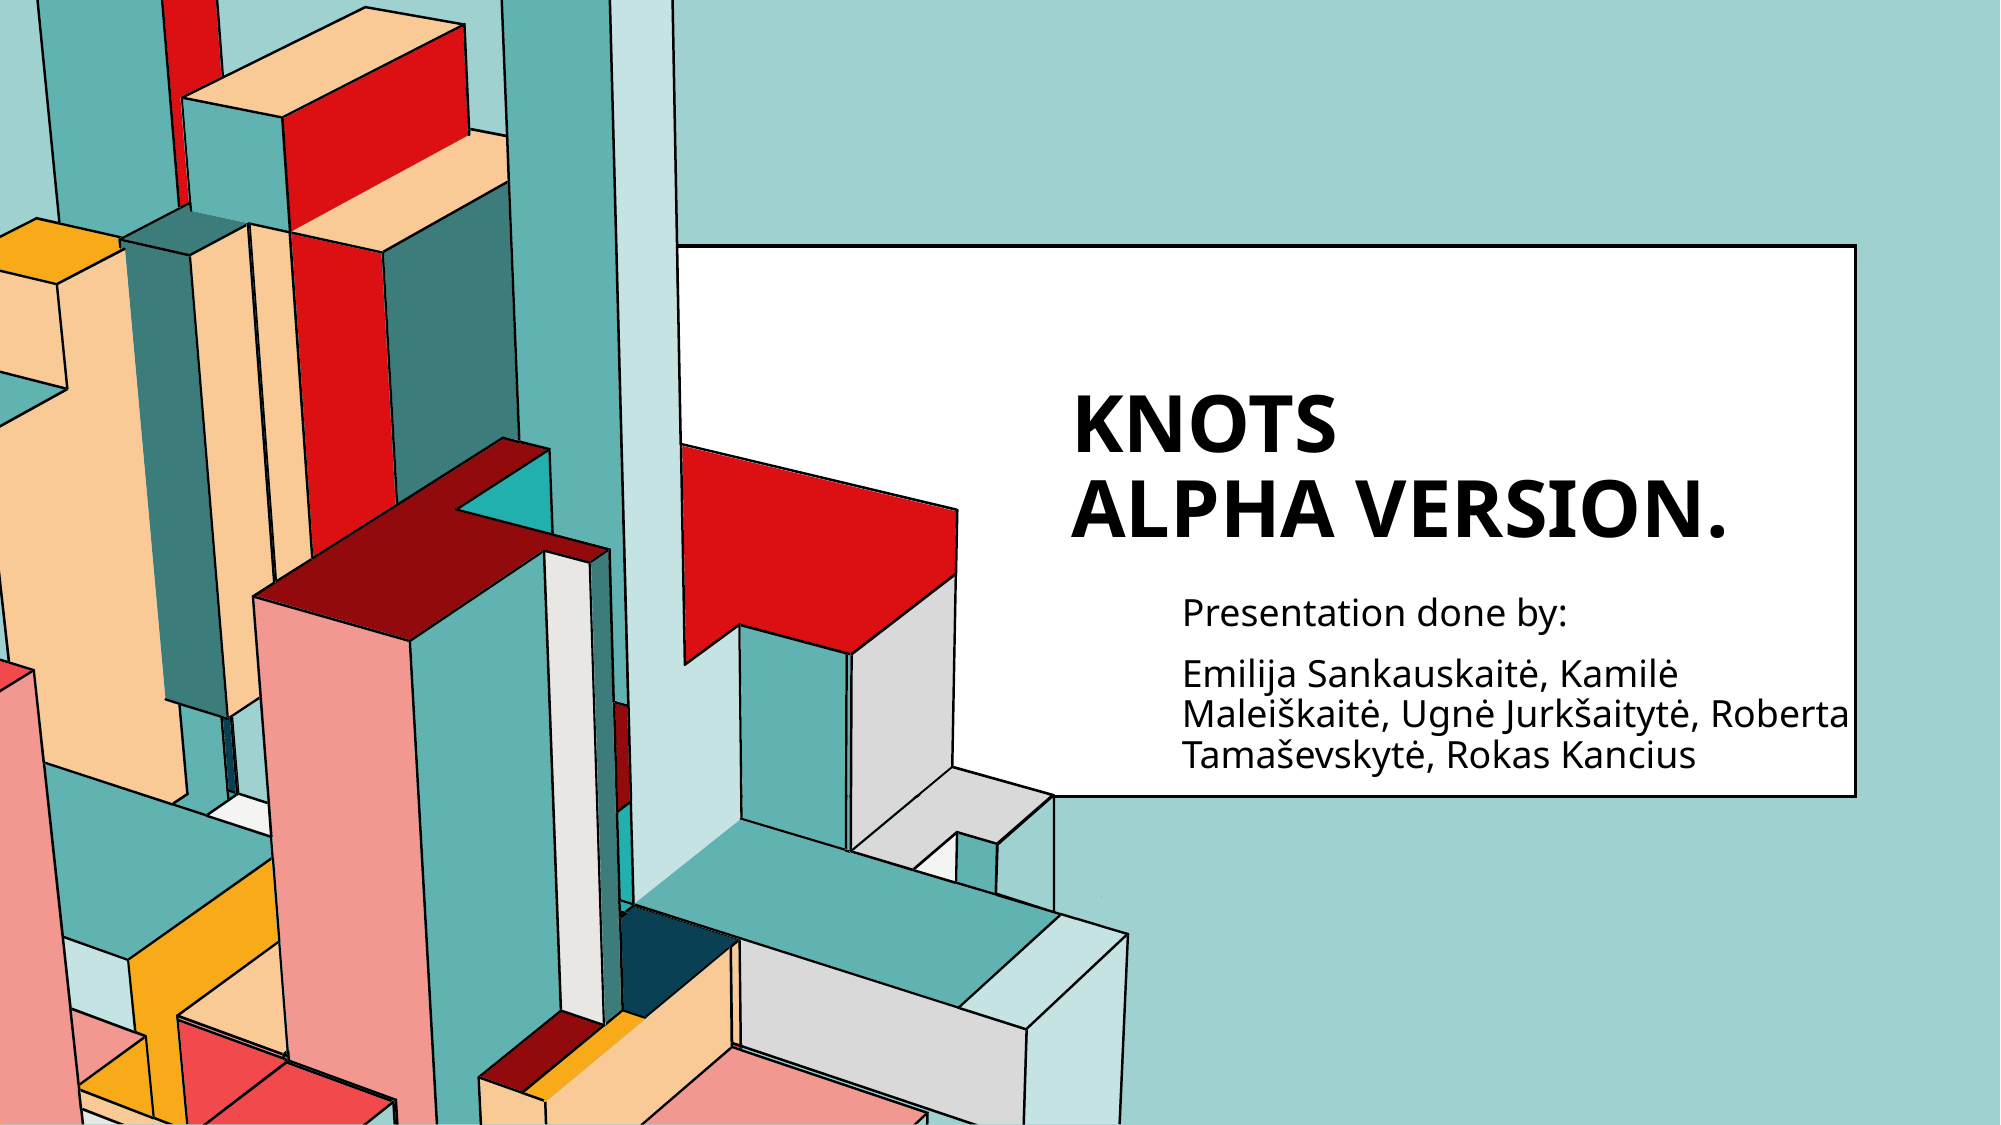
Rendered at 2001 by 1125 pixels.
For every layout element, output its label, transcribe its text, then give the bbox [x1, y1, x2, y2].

title Knots Alpha version. [1056, 308, 1775, 563]
subtitle Presentation done by: Emilija Sankauskaitė, Kamilė Maleiškaitė, Ugnė Jurkšaitytė, Roberta Tamaševskytė, Rokas Kancius [1166, 586, 1874, 806]
